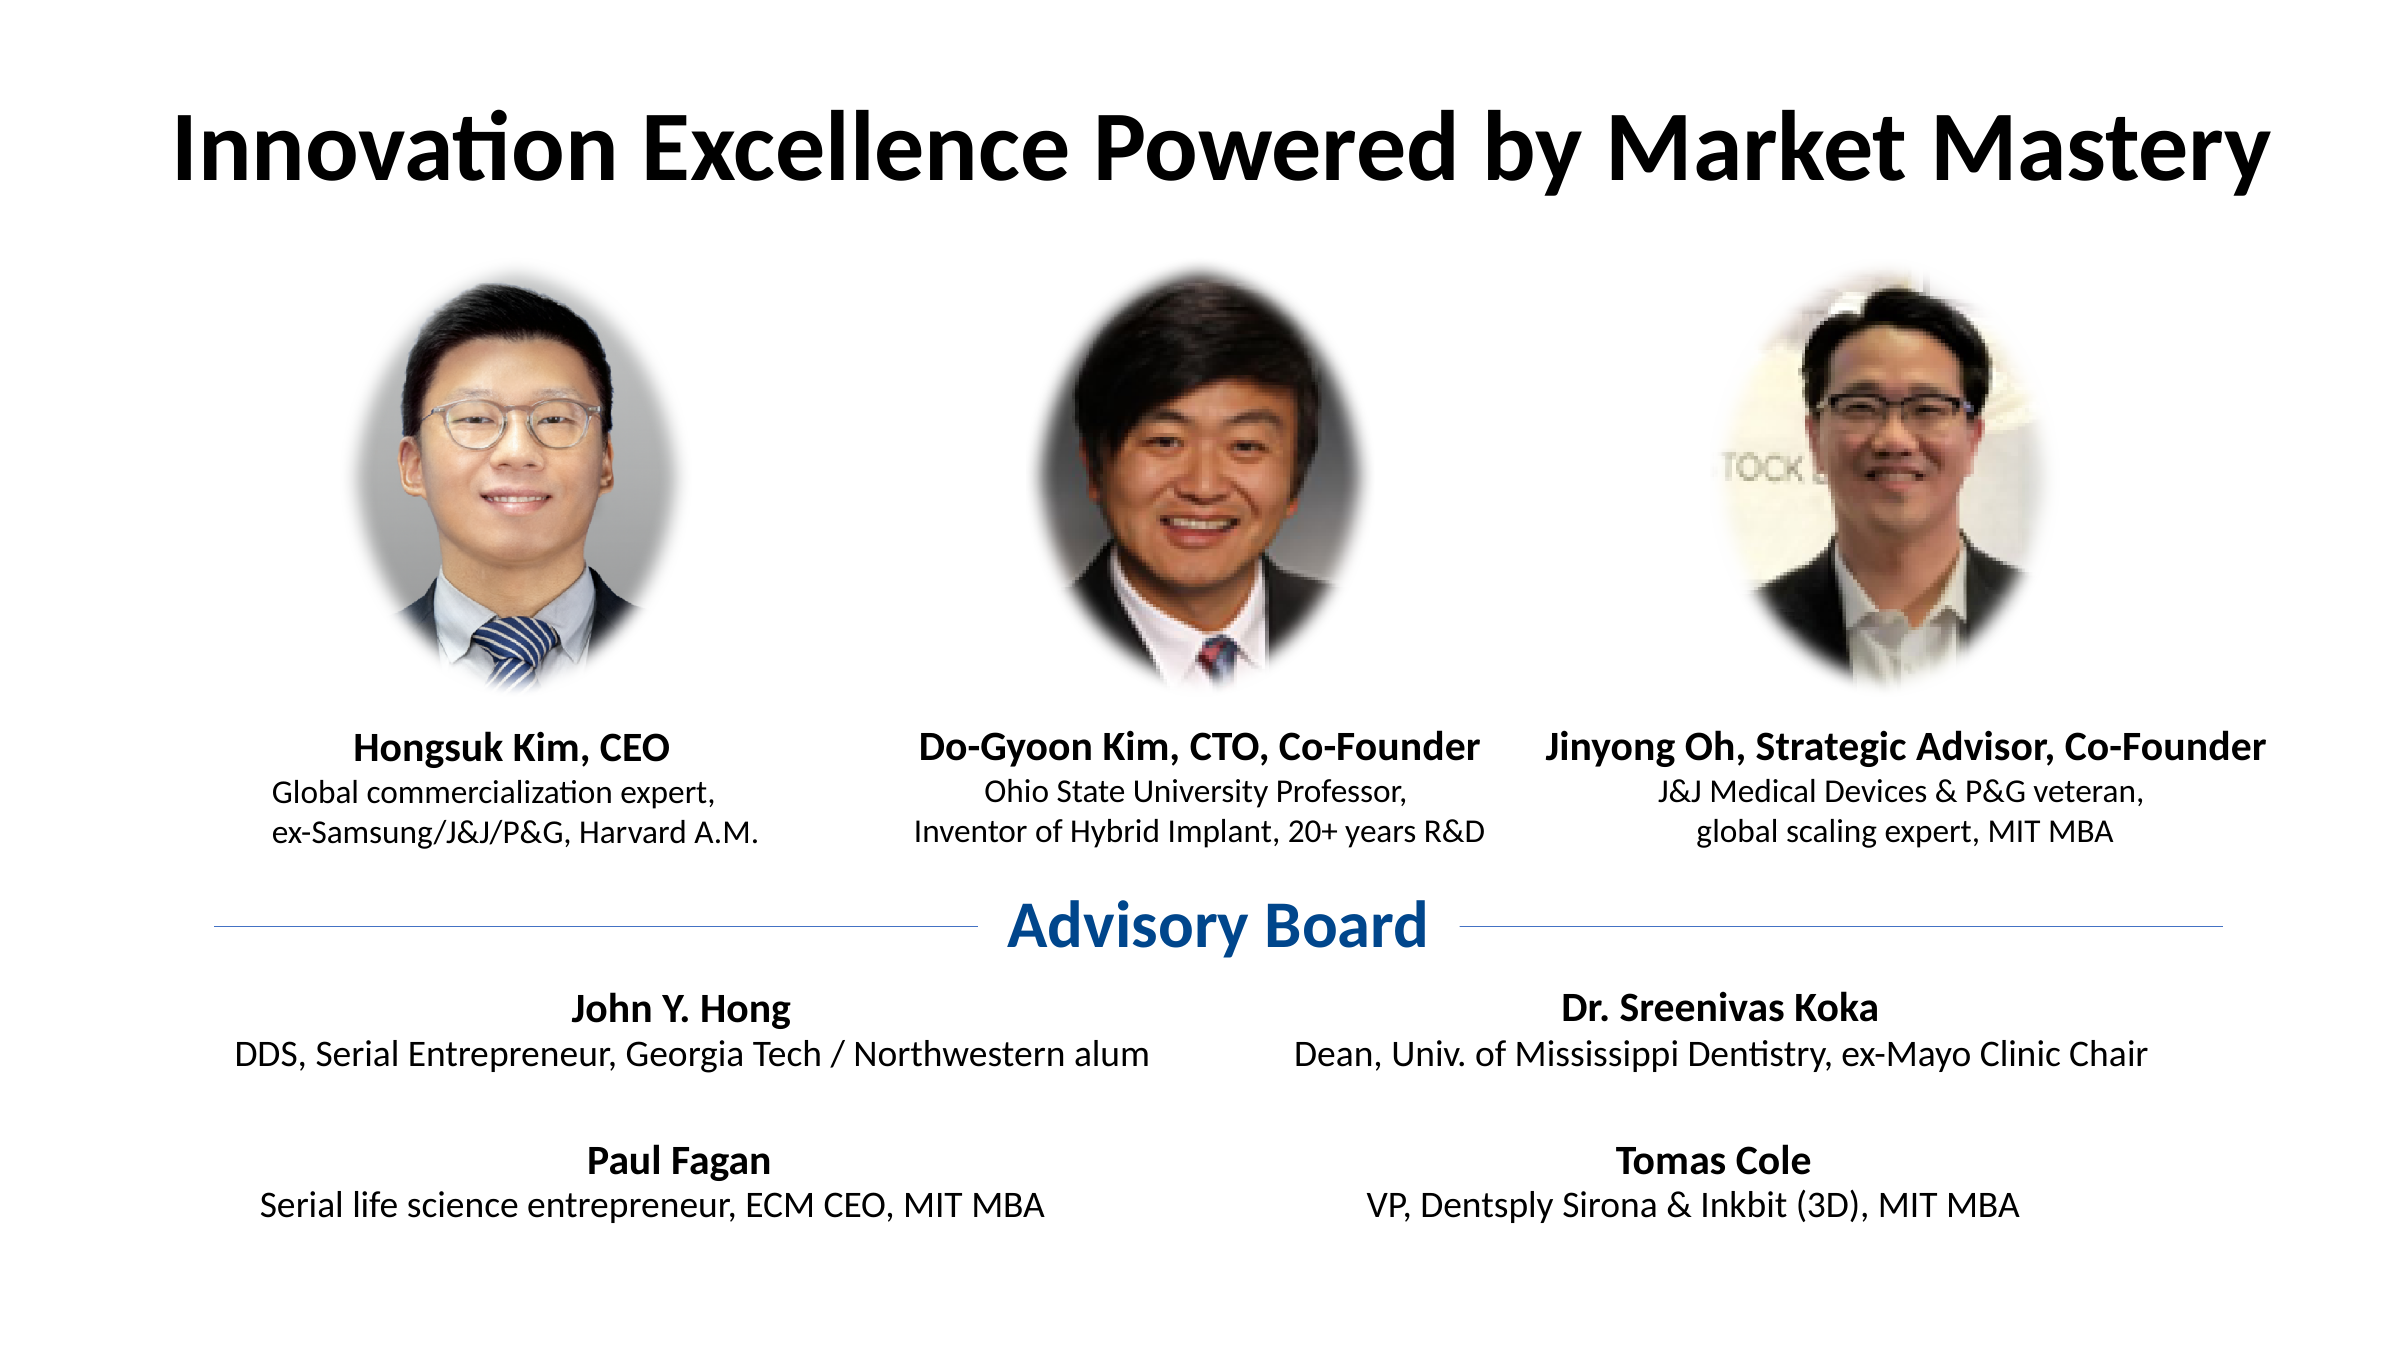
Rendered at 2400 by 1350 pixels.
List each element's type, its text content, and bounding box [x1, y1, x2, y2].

text_box Dr. Sreenivas Koka [1546, 972, 1895, 1021]
picture [338, 255, 694, 699]
text_box VP, Dentsply Sirona & Inkbit (3D), MIT MBA [1351, 1172, 2036, 1233]
text_box J&J Medical Devices & P&G veteran, global scaling expert, MIT MBA [1643, 762, 2168, 857]
picture [1706, 255, 2061, 699]
text_box Serial life science entrepreneur, ECM CEO, MIT MBA [245, 1172, 1061, 1233]
text_box Dean, Univ. of Mississippi Dentistry, ex-Mayo Clinic Chair [1279, 1021, 2165, 1082]
text_box Global commercialization expert, ex-Samsung/J&J/P&G, Harvard A.M. [257, 762, 775, 858]
text_box Tomas Cole [1601, 1125, 1827, 1172]
text_box Innovation Excellence Powered by Market Mastery [674, 97, 1772, 201]
text_box DDS, Serial Entrepreneur, Georgia Tech / Northwestern alum [219, 1021, 1167, 1082]
text_box Advisory Board [977, 859, 1461, 926]
text_box John Y. Hong [556, 973, 807, 1021]
text_box Advisory Board [977, 927, 1461, 982]
text_box Hongsuk Kim, CEO [338, 712, 686, 762]
picture [1022, 255, 1378, 699]
text_box Jinyong Oh, Strategic Advisor, Co-Founder [1530, 711, 2283, 776]
text_box Paul Fagan [572, 1125, 787, 1172]
text_box Ohio State University Professor, Inventor of Hybrid Implant, 20+ years R&D [899, 762, 1501, 857]
text_box Do-Gyoon Kim, CTO, Co-Founder [904, 711, 1496, 762]
